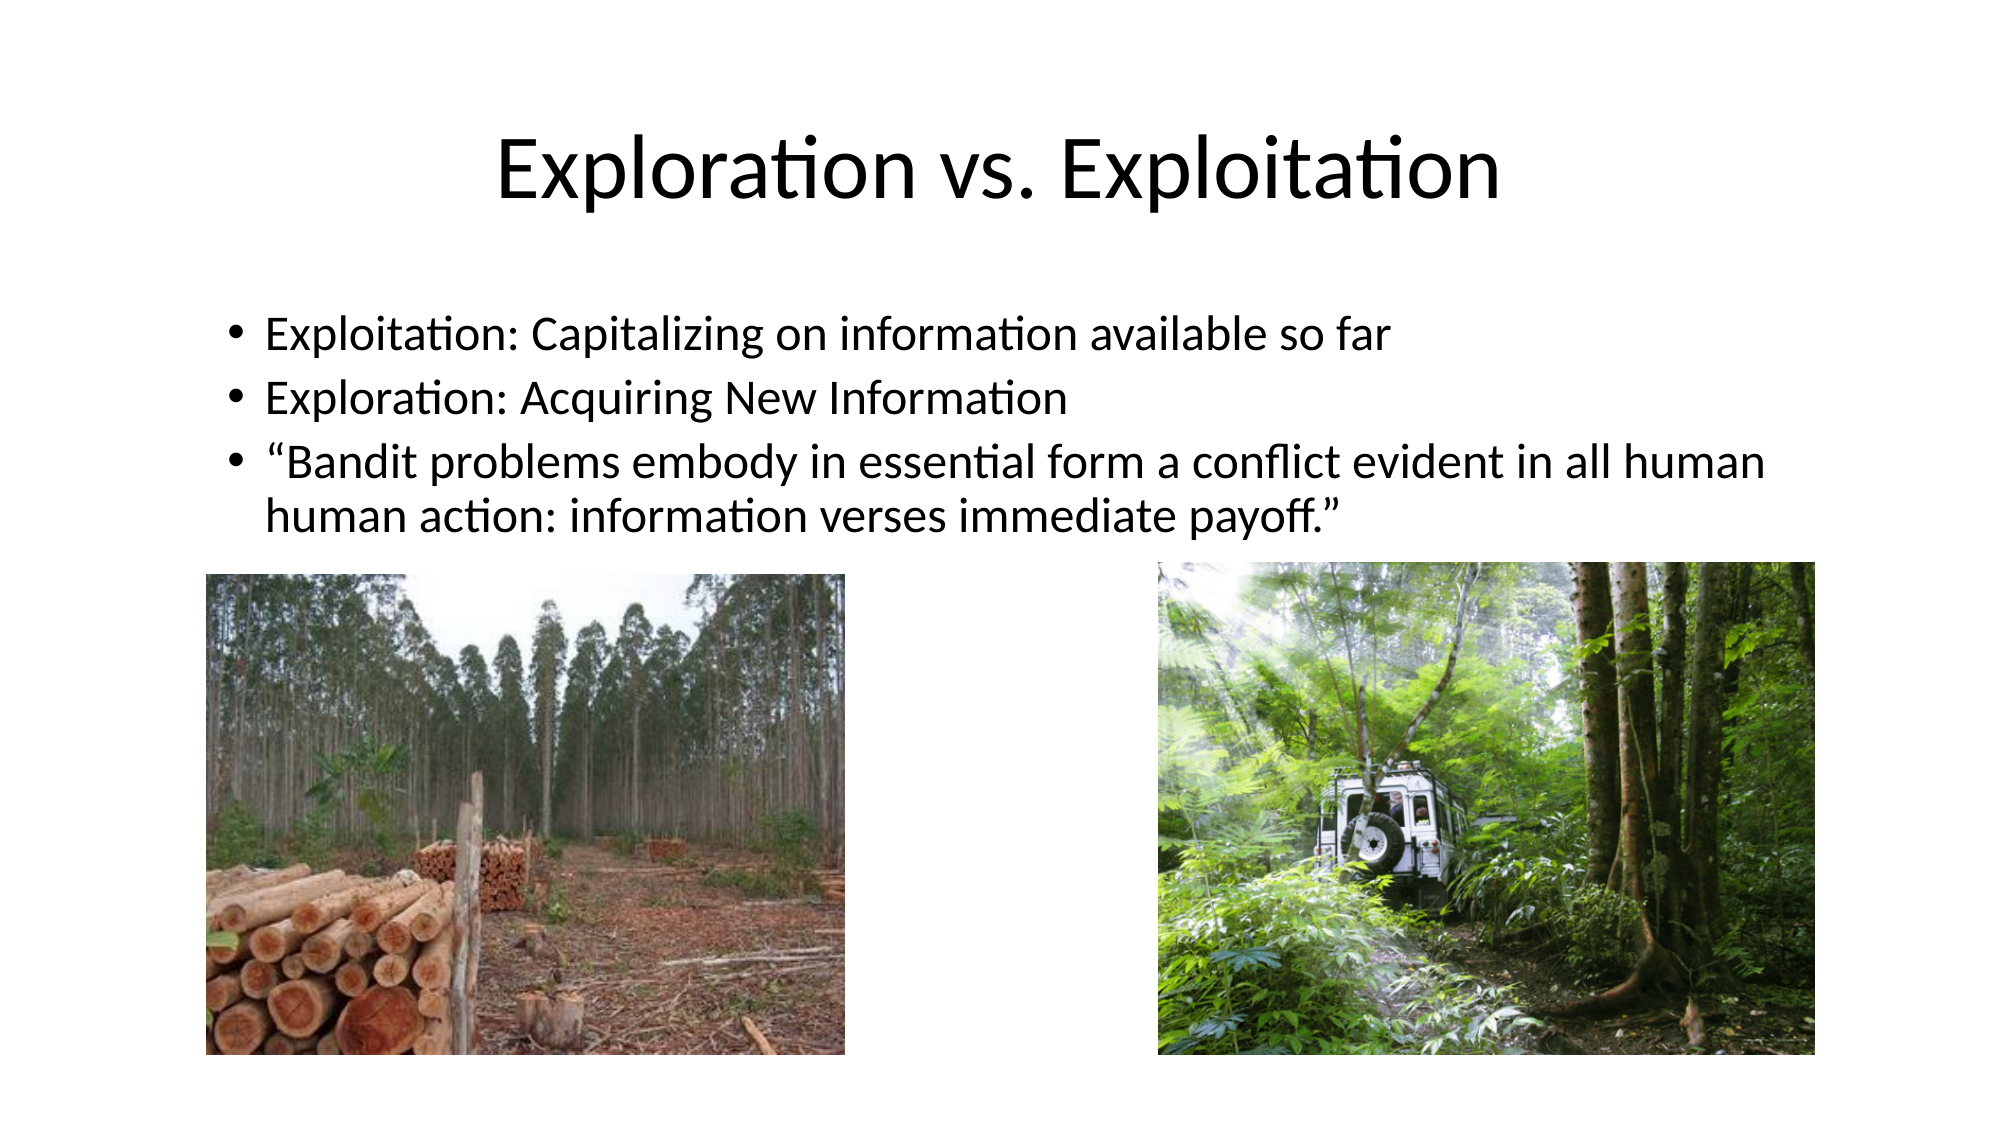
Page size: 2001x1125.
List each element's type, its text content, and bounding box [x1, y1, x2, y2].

picture [1158, 562, 1815, 1055]
picture [206, 574, 845, 1055]
title Exploration vs. Exploitation [137, 59, 1863, 278]
list Exploitation: Capitalizing on information available so far Exploration: Acquiring New Information “Bandit problems embody in essential form a conflict evident in all human human action: information verses immediate payoff.” [137, 299, 1863, 1014]
